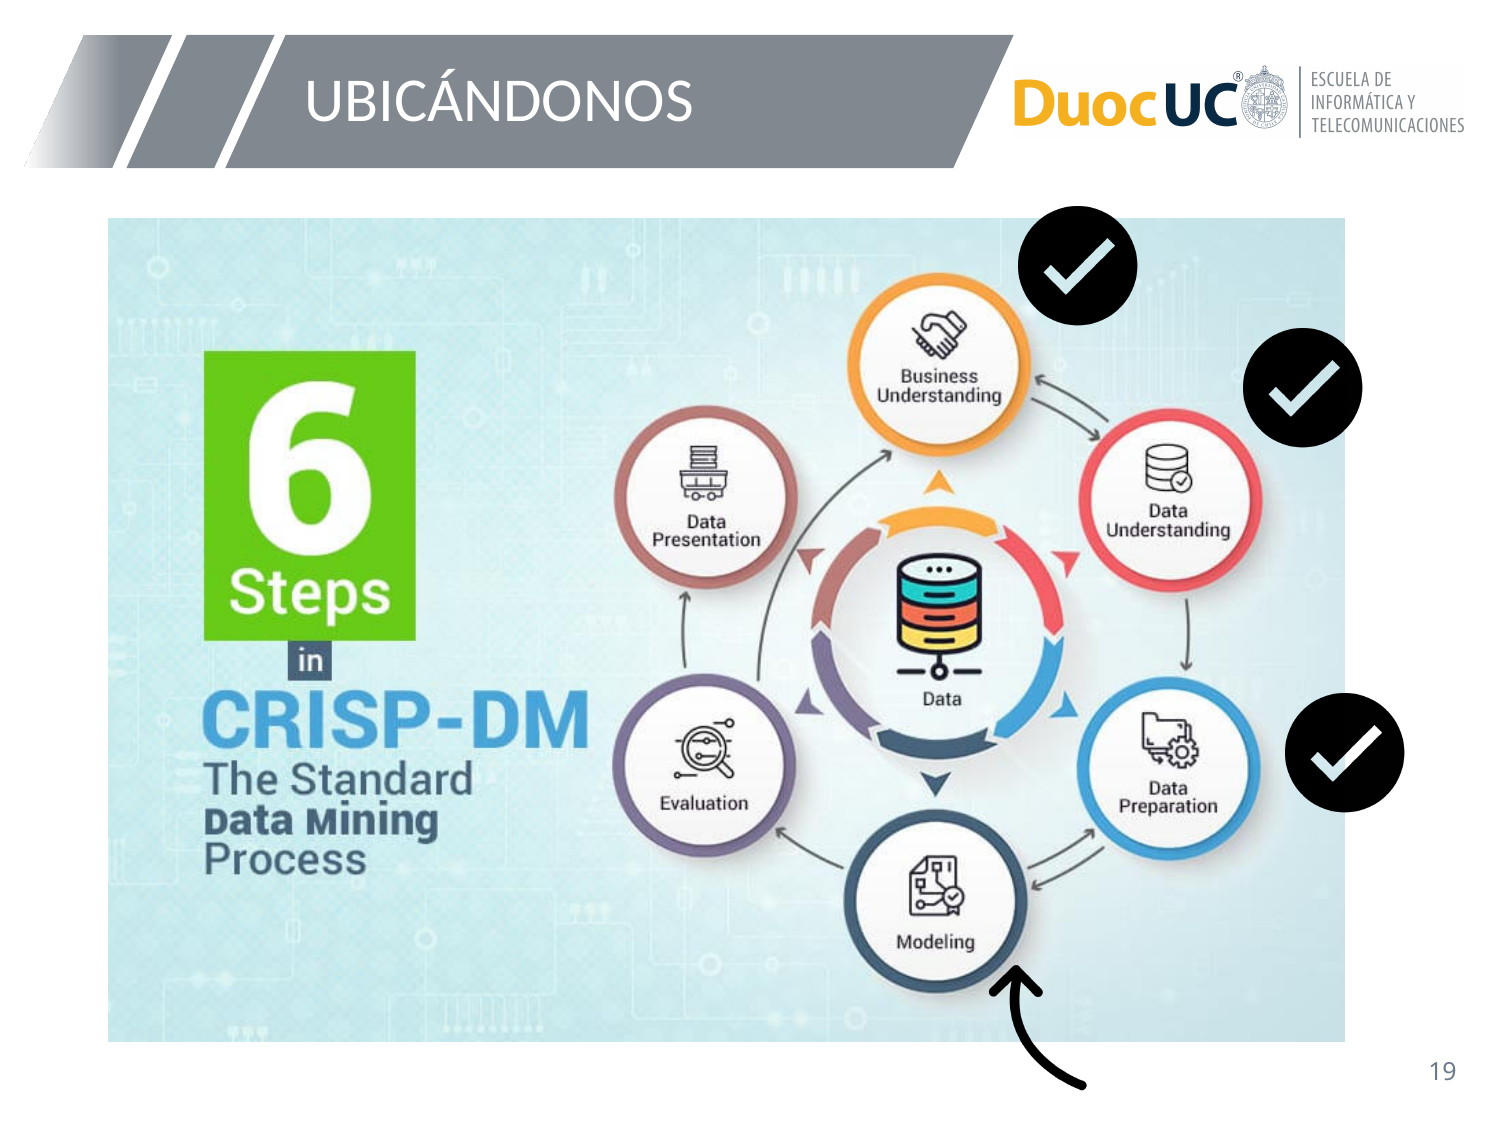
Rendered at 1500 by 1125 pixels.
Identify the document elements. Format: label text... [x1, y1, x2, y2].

title UBICÁNDONOS [289, 34, 993, 169]
picture [108, 190, 1420, 1103]
picture [1013, 63, 1465, 140]
